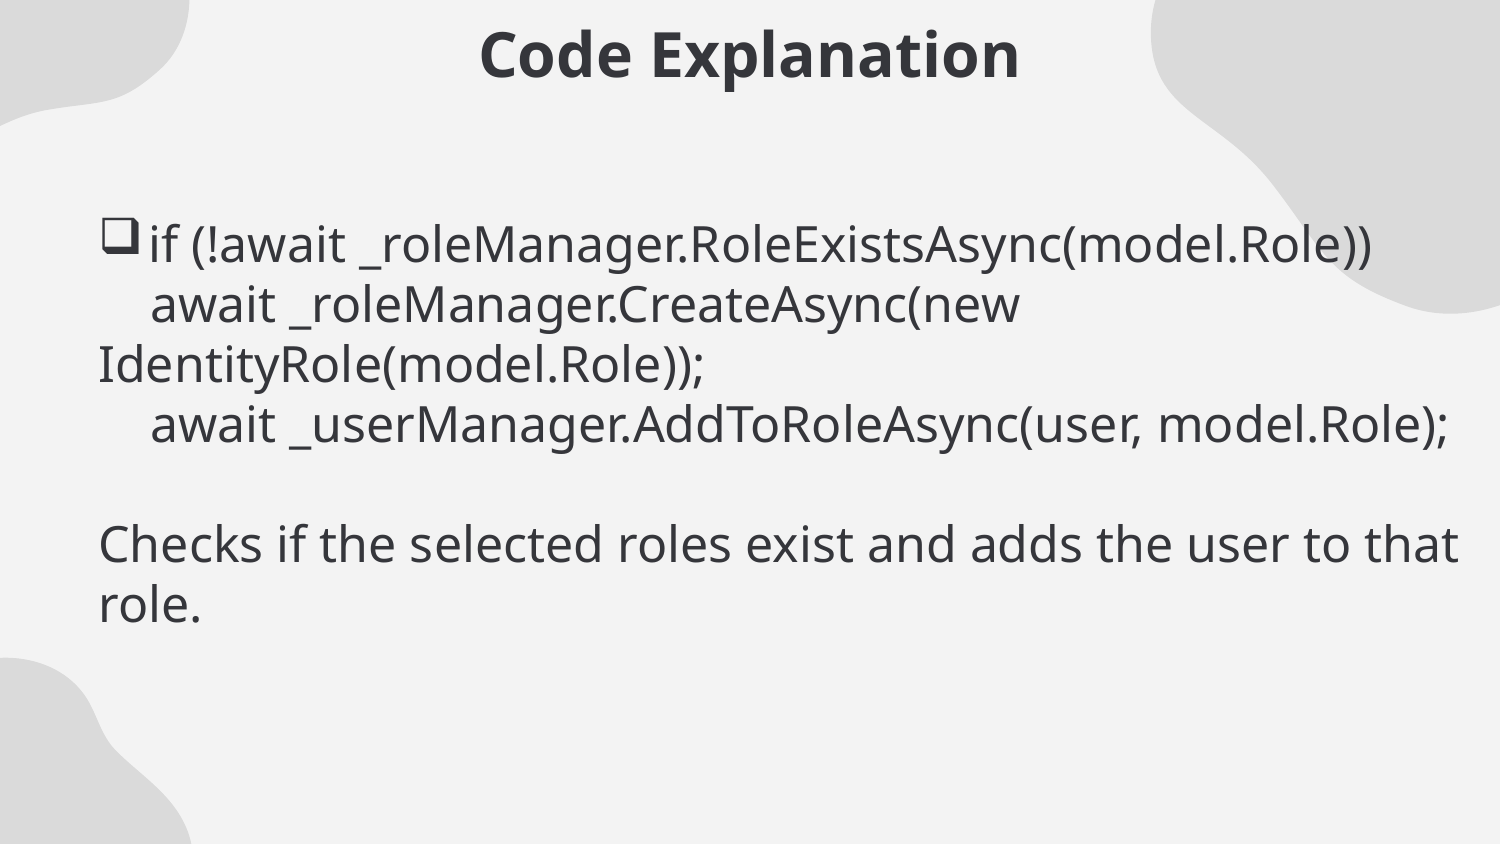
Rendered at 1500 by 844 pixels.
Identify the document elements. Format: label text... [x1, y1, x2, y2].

text_box if (!await _roleManager.RoleExistsAsync(model.Role)) await _roleManager.CreateAsync(new IdentityRole(model.Role)); await _userManager.AddToRoleAsync(user, model.Role); Checks if the selected roles exist and adds the user to that role. [0, 197, 1500, 537]
title Code Explanation [387, 0, 1113, 94]
